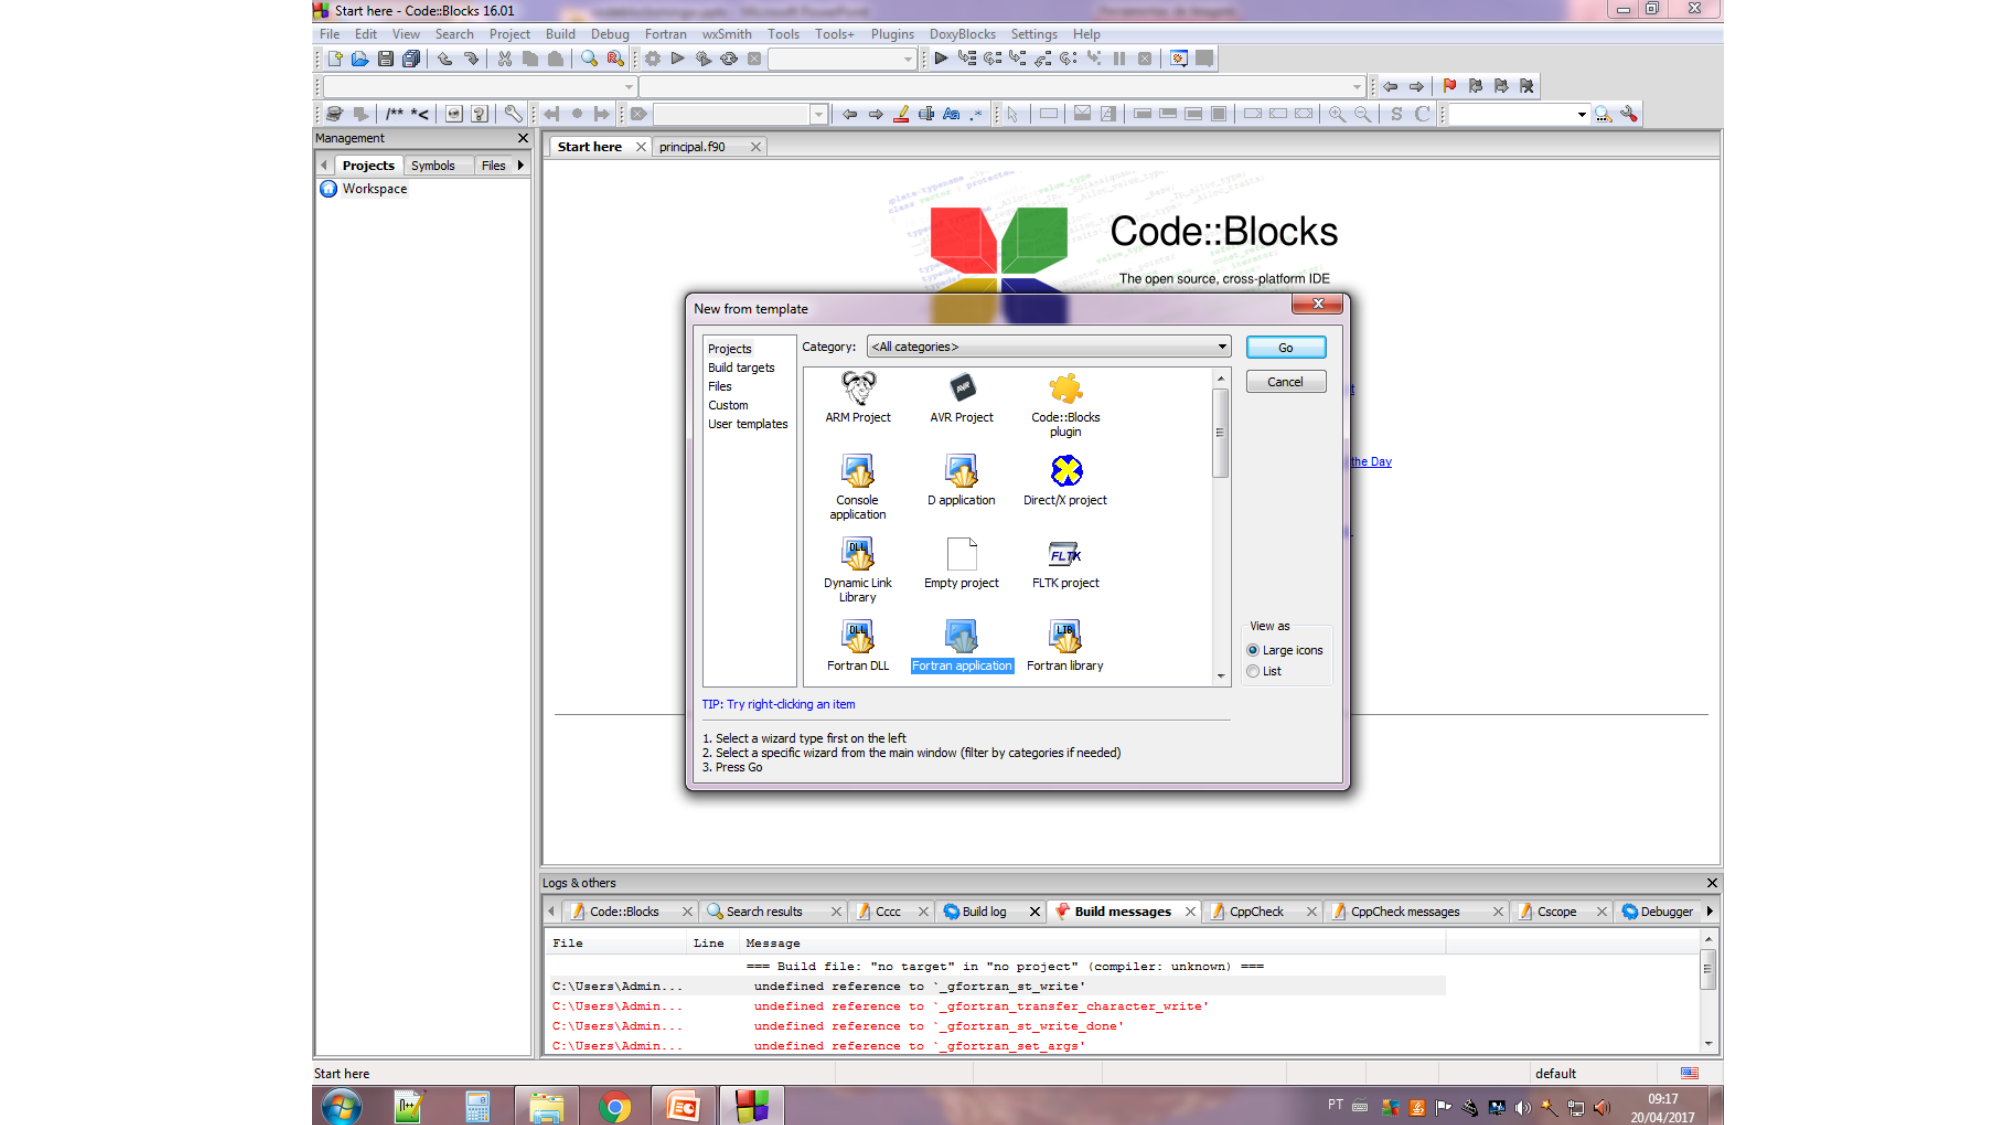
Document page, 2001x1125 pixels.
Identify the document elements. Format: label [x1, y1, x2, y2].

picture [312, 0, 1724, 1125]
